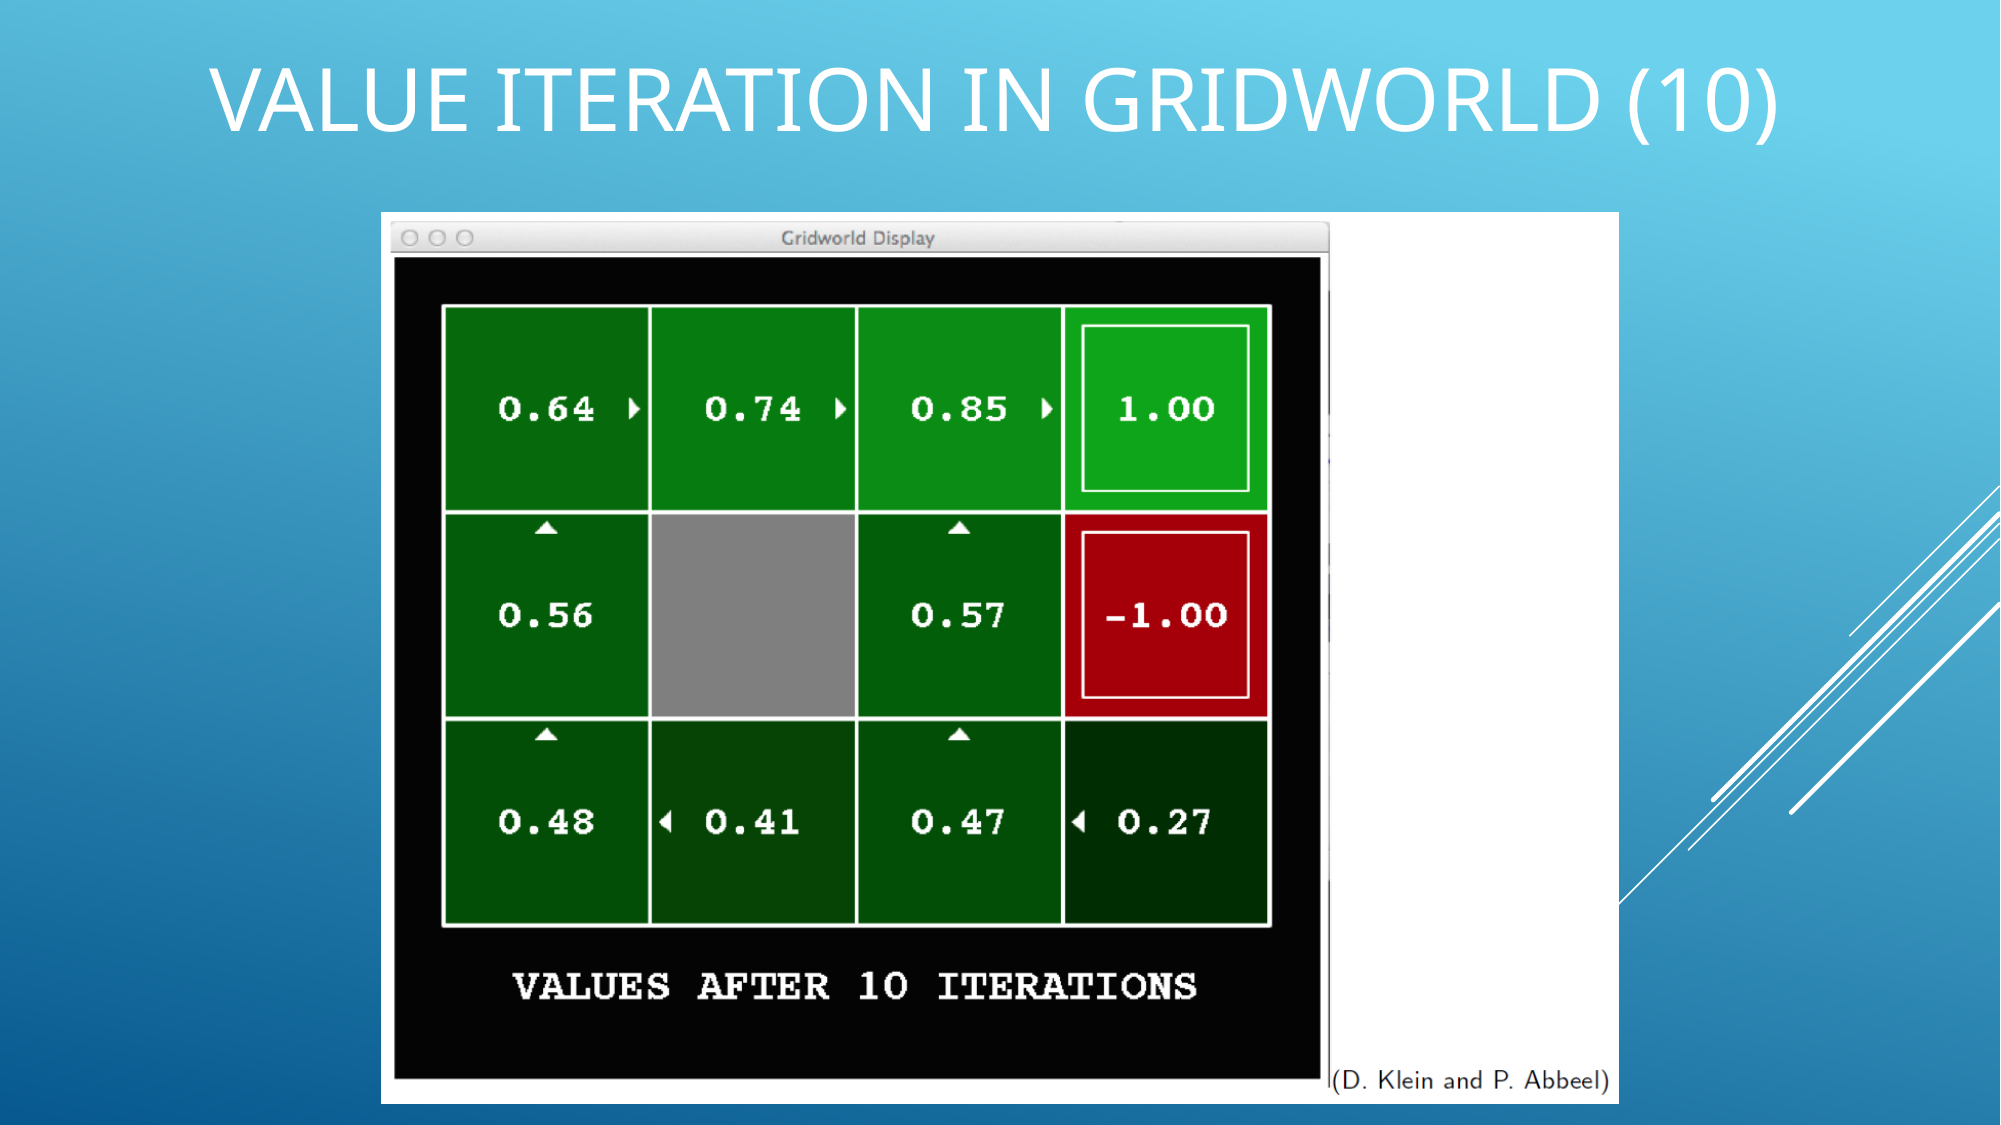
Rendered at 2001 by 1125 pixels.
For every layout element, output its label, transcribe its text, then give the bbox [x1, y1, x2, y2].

title Value iteration in gridworld (10) [99, 21, 1891, 157]
picture [381, 211, 1619, 1104]
